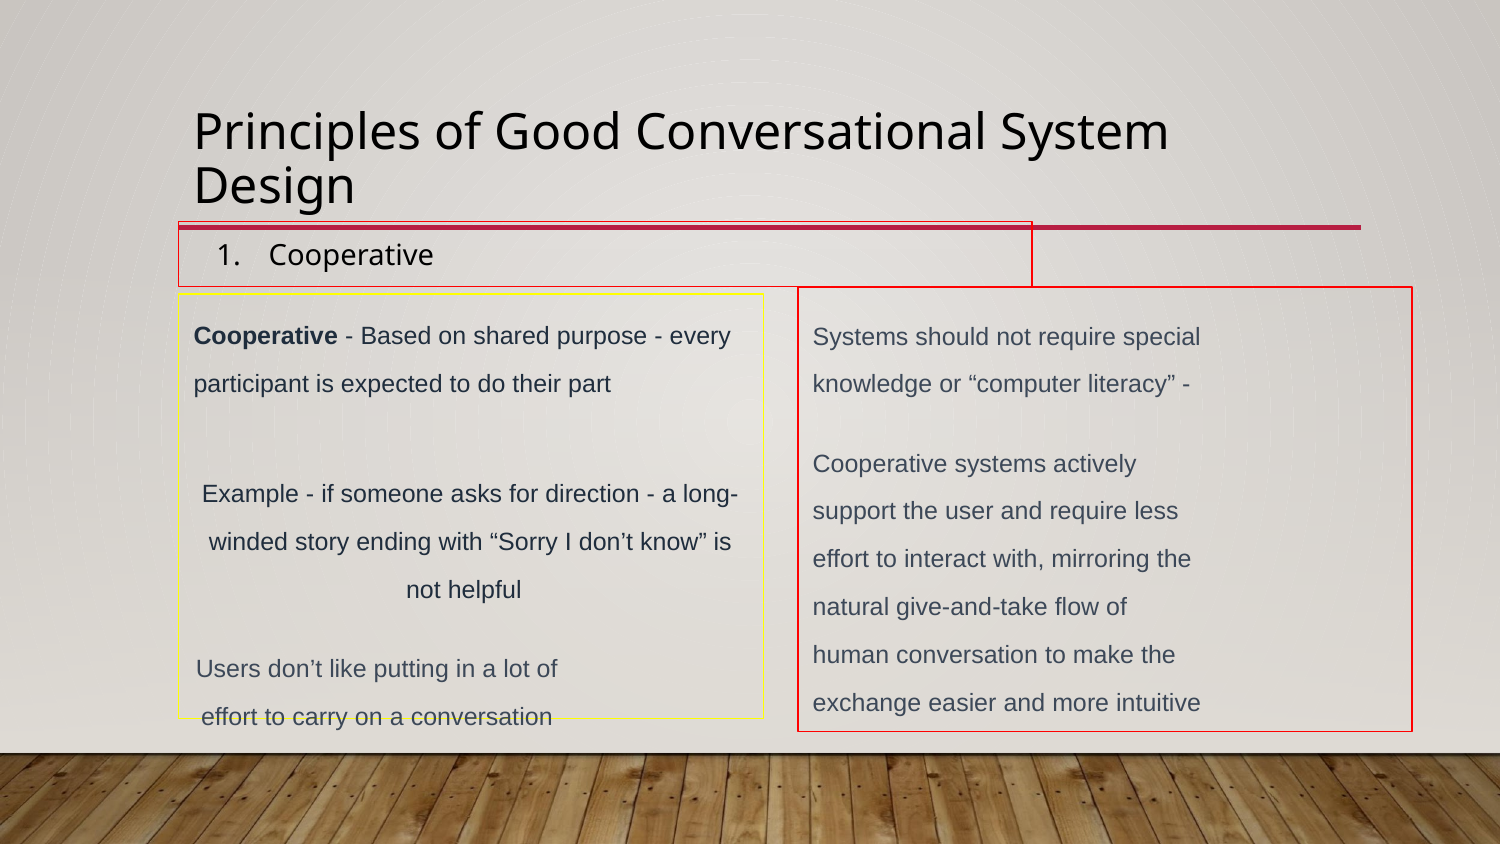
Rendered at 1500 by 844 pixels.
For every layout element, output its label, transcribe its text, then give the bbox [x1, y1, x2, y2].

picture [0, 753, 1500, 844]
text_box Cooperative [178, 221, 1032, 287]
text_box Systems should not require special knowledge or “computer literacy” - Cooperative systems actively support the user and require less effort to interact with, mirroring the natural give-and-take flow of human conversation to make the exchange easier and more intuitive [797, 287, 1412, 732]
title Principles of Good Conversational System Design [178, 98, 1361, 229]
list Cooperative - Based on shared purpose - every participant is expected to do their part Example - if someone asks for direction - a long-winded story ending with “Sorry I don’t know” is not helpful Users don’t like putting in a lot of effort to carry on a conversation [178, 294, 764, 719]
